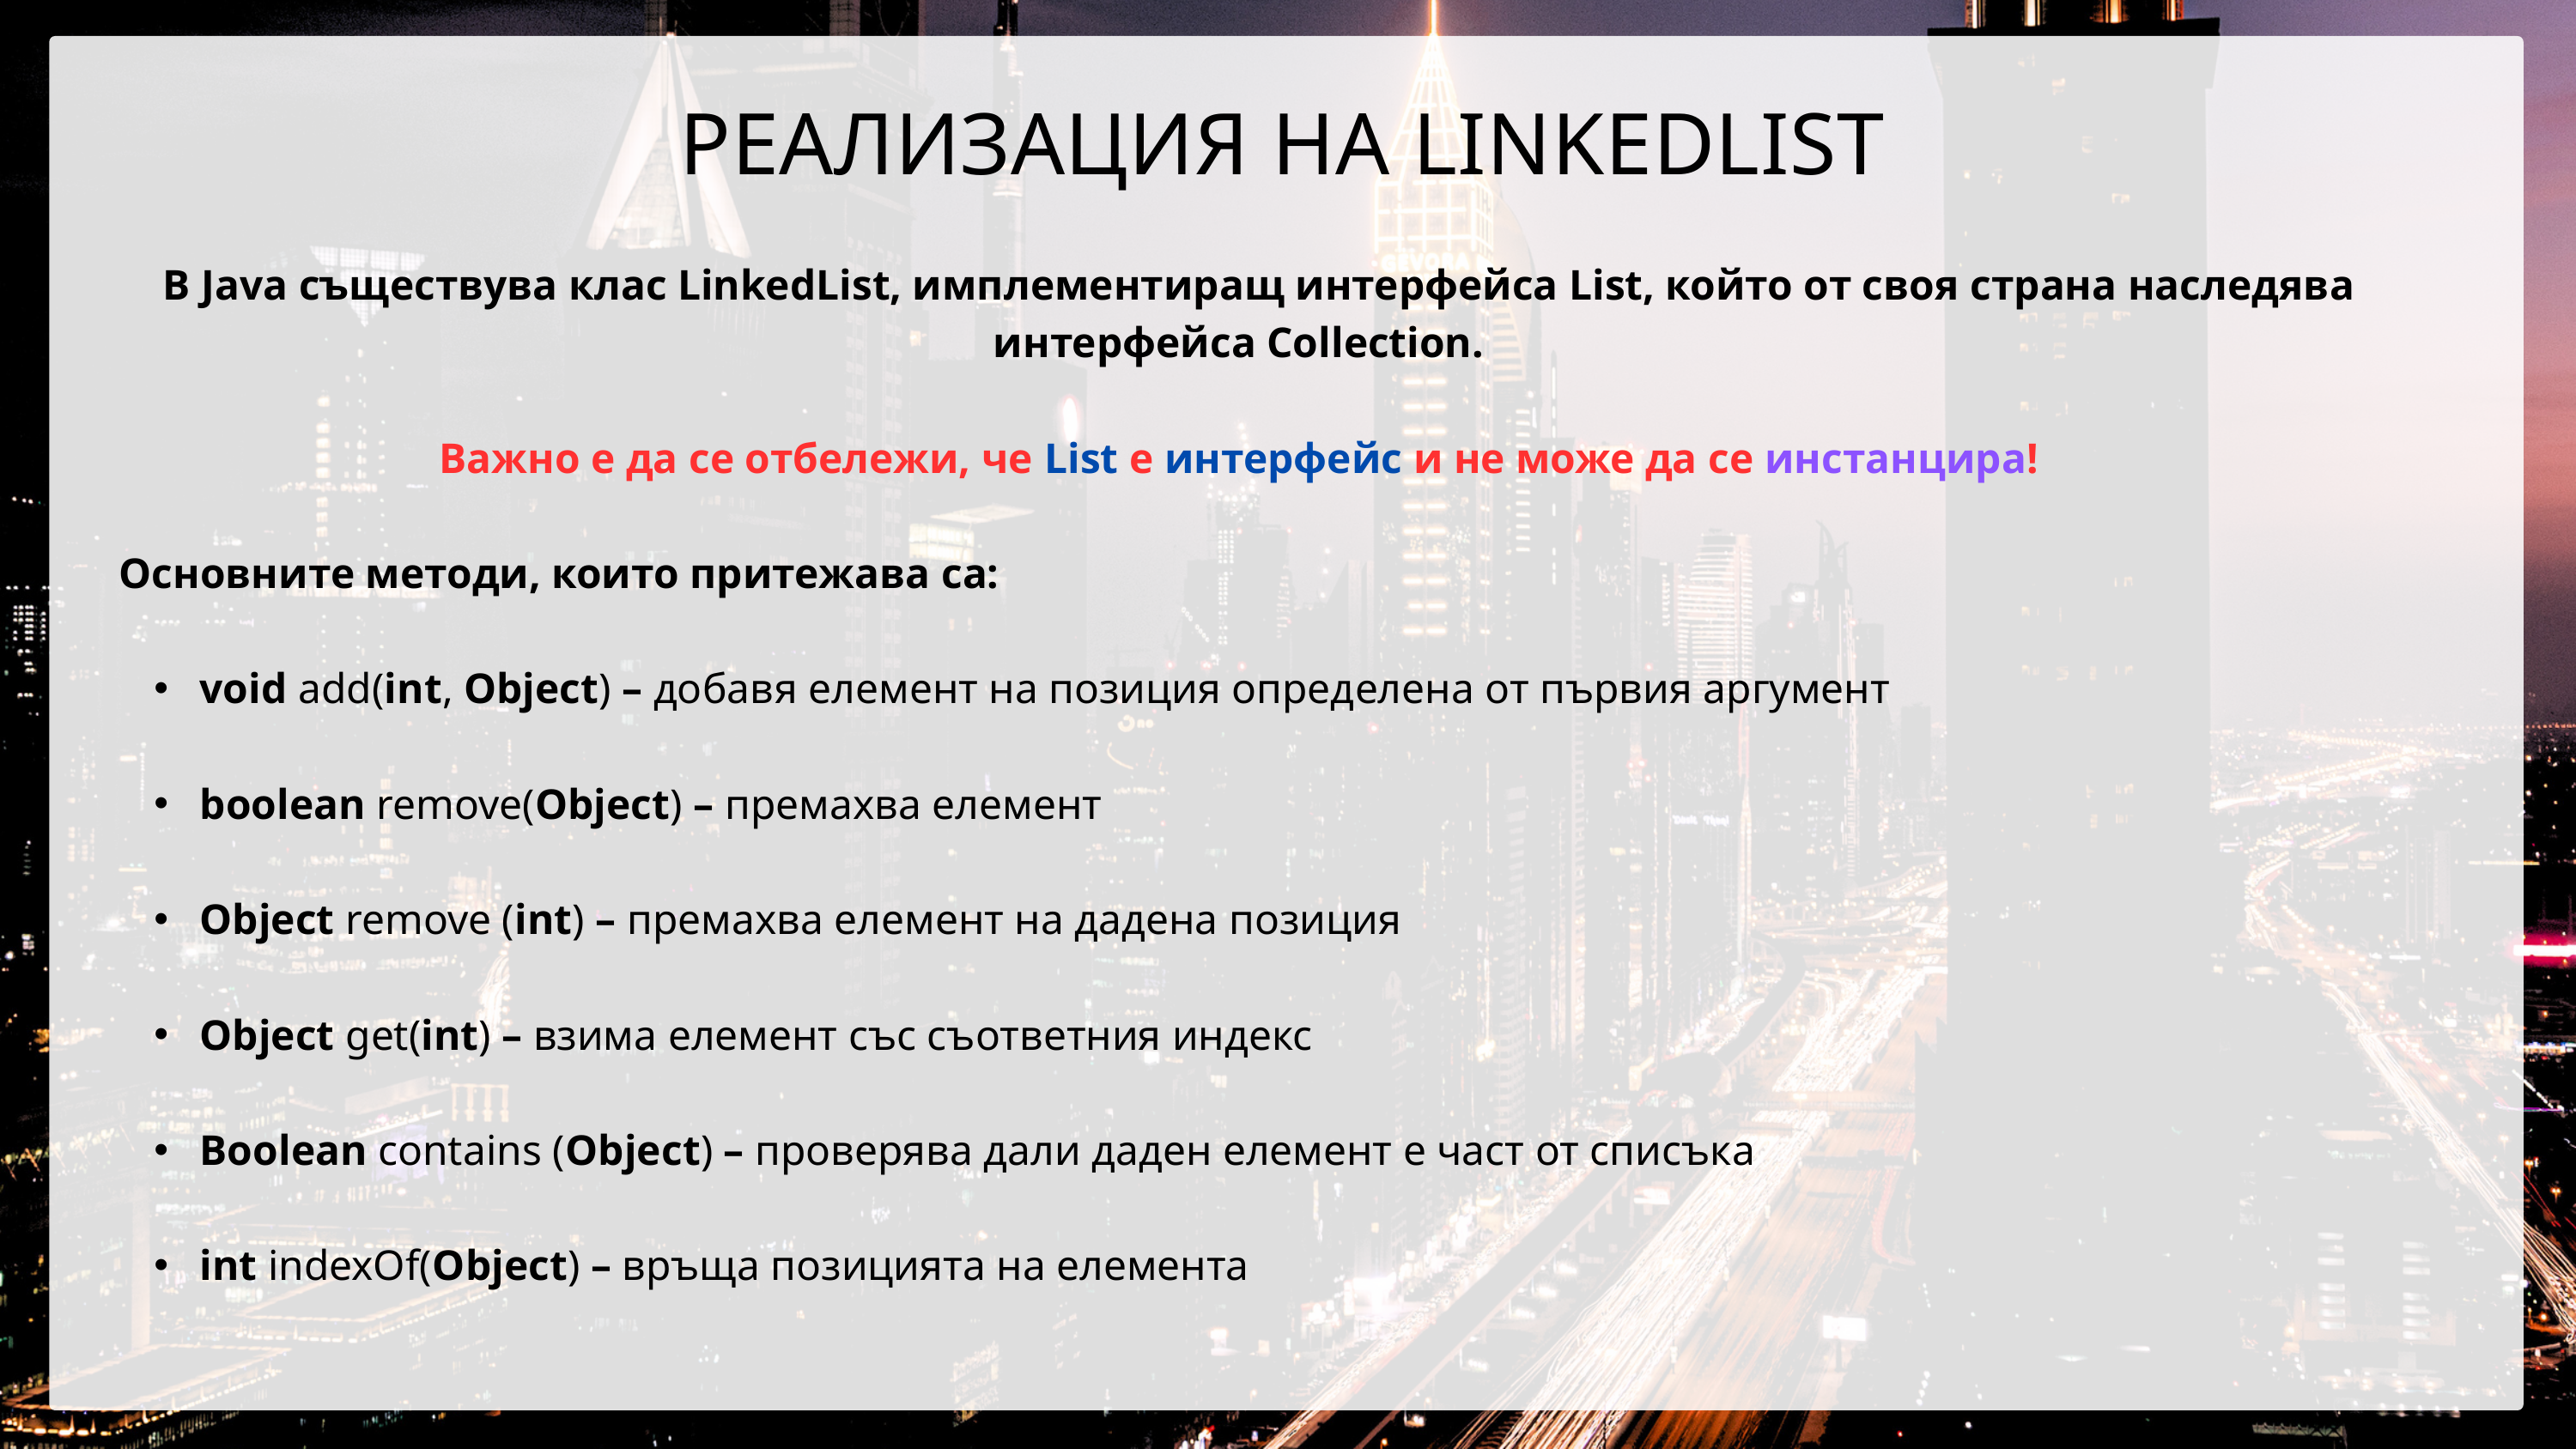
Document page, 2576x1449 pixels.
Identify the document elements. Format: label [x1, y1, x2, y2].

text_box [0, 0, 2576, 1449]
text_box [49, 35, 2524, 1411]
